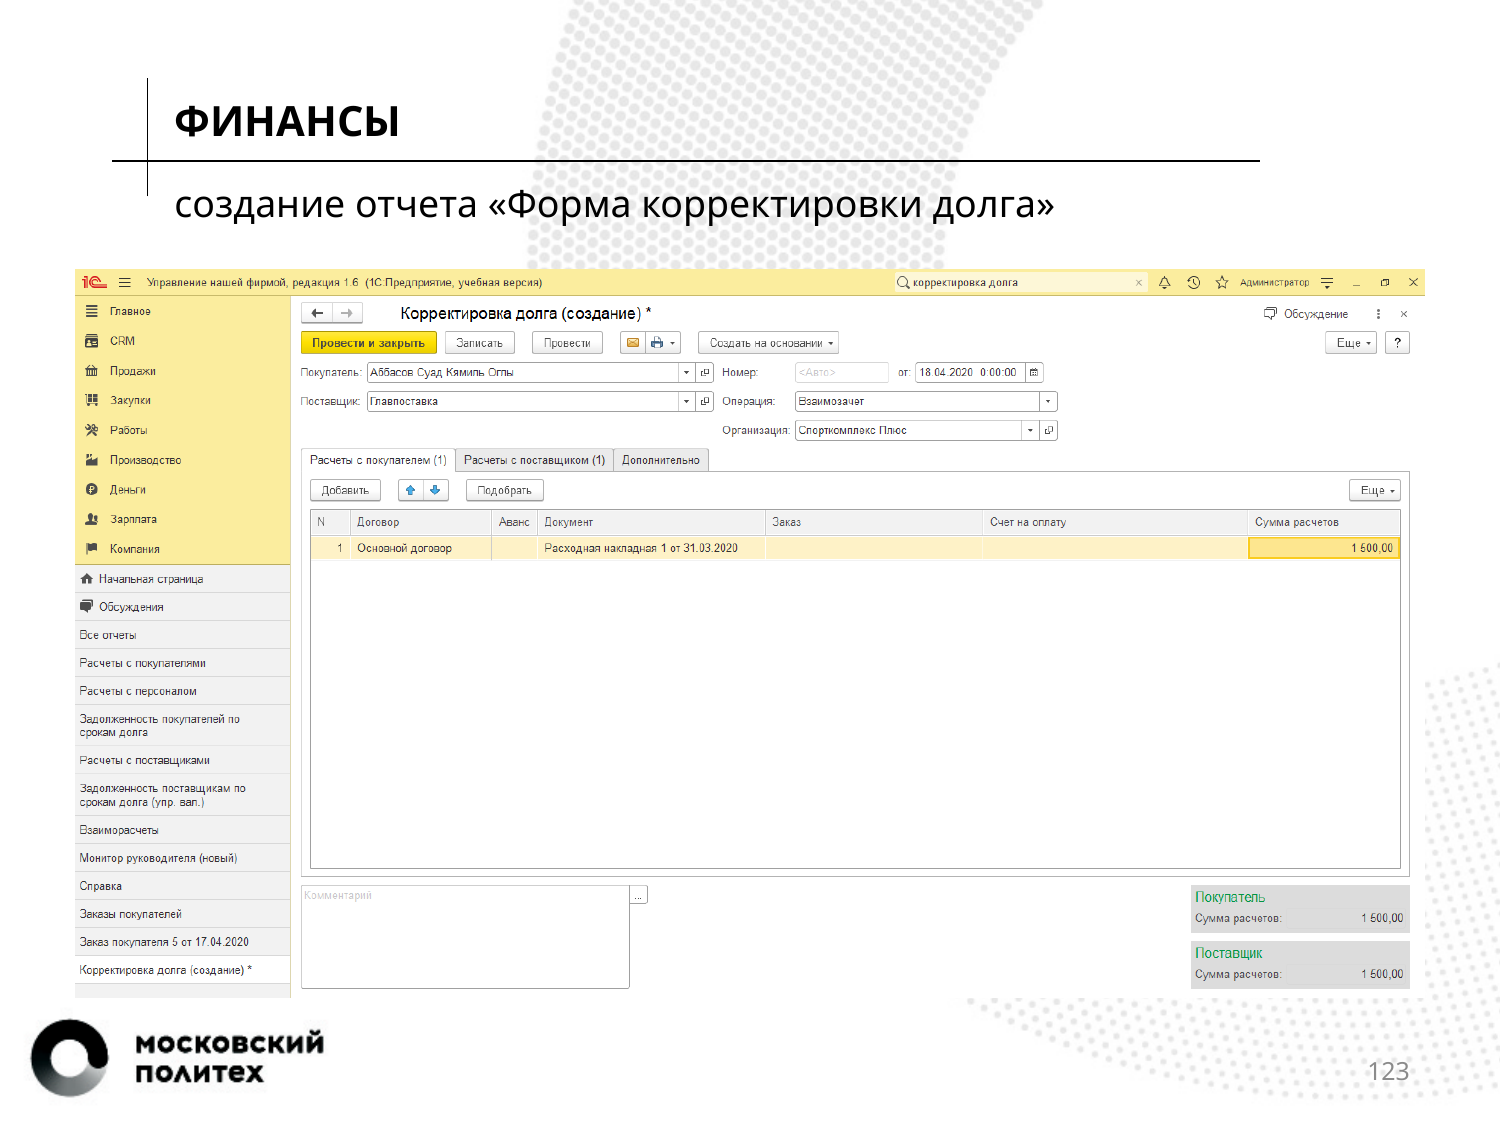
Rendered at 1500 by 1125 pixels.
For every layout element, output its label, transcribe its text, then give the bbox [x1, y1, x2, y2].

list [74, 269, 1426, 998]
slide_number 123 [1074, 1042, 1425, 1103]
title создание отчета «Форма корректировки долга» [159, 161, 1427, 244]
picture [0, 0, 1500, 1125]
text_box ФИНАНСЫ [159, 78, 1427, 161]
